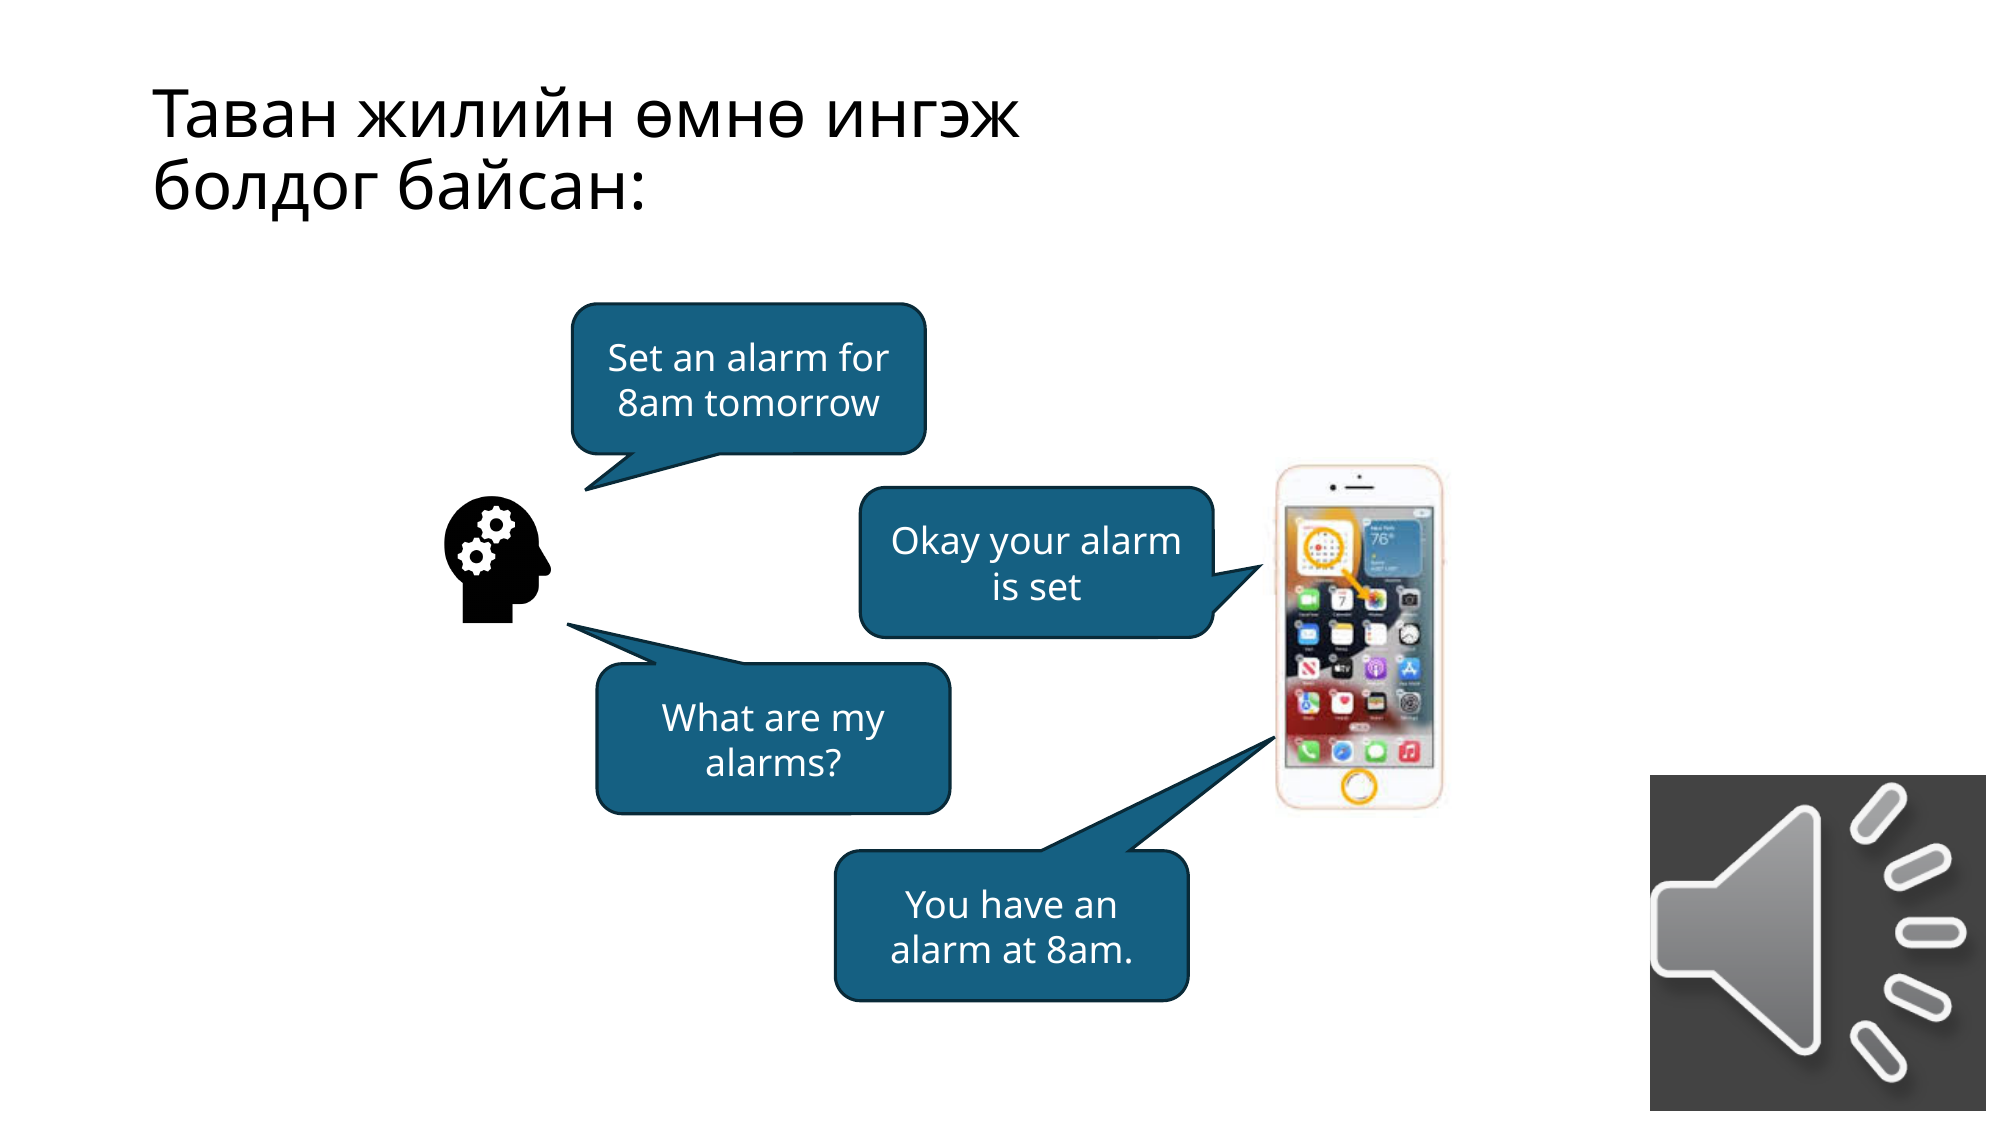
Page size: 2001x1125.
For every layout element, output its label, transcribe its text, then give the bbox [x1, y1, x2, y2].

picture [421, 486, 573, 638]
title Таван жилийн өмнө ингэж болдог байсан: [137, 59, 1189, 244]
text_box Set an alarm for 8am tomorrow [570, 302, 927, 492]
text_box What are my alarms? [573, 623, 952, 816]
text_box You have an alarm at 8am. [833, 778, 1190, 1003]
text_box Okay your alarm is set [858, 485, 1187, 640]
picture [1187, 457, 1531, 818]
picture [1648, 773, 1987, 1112]
